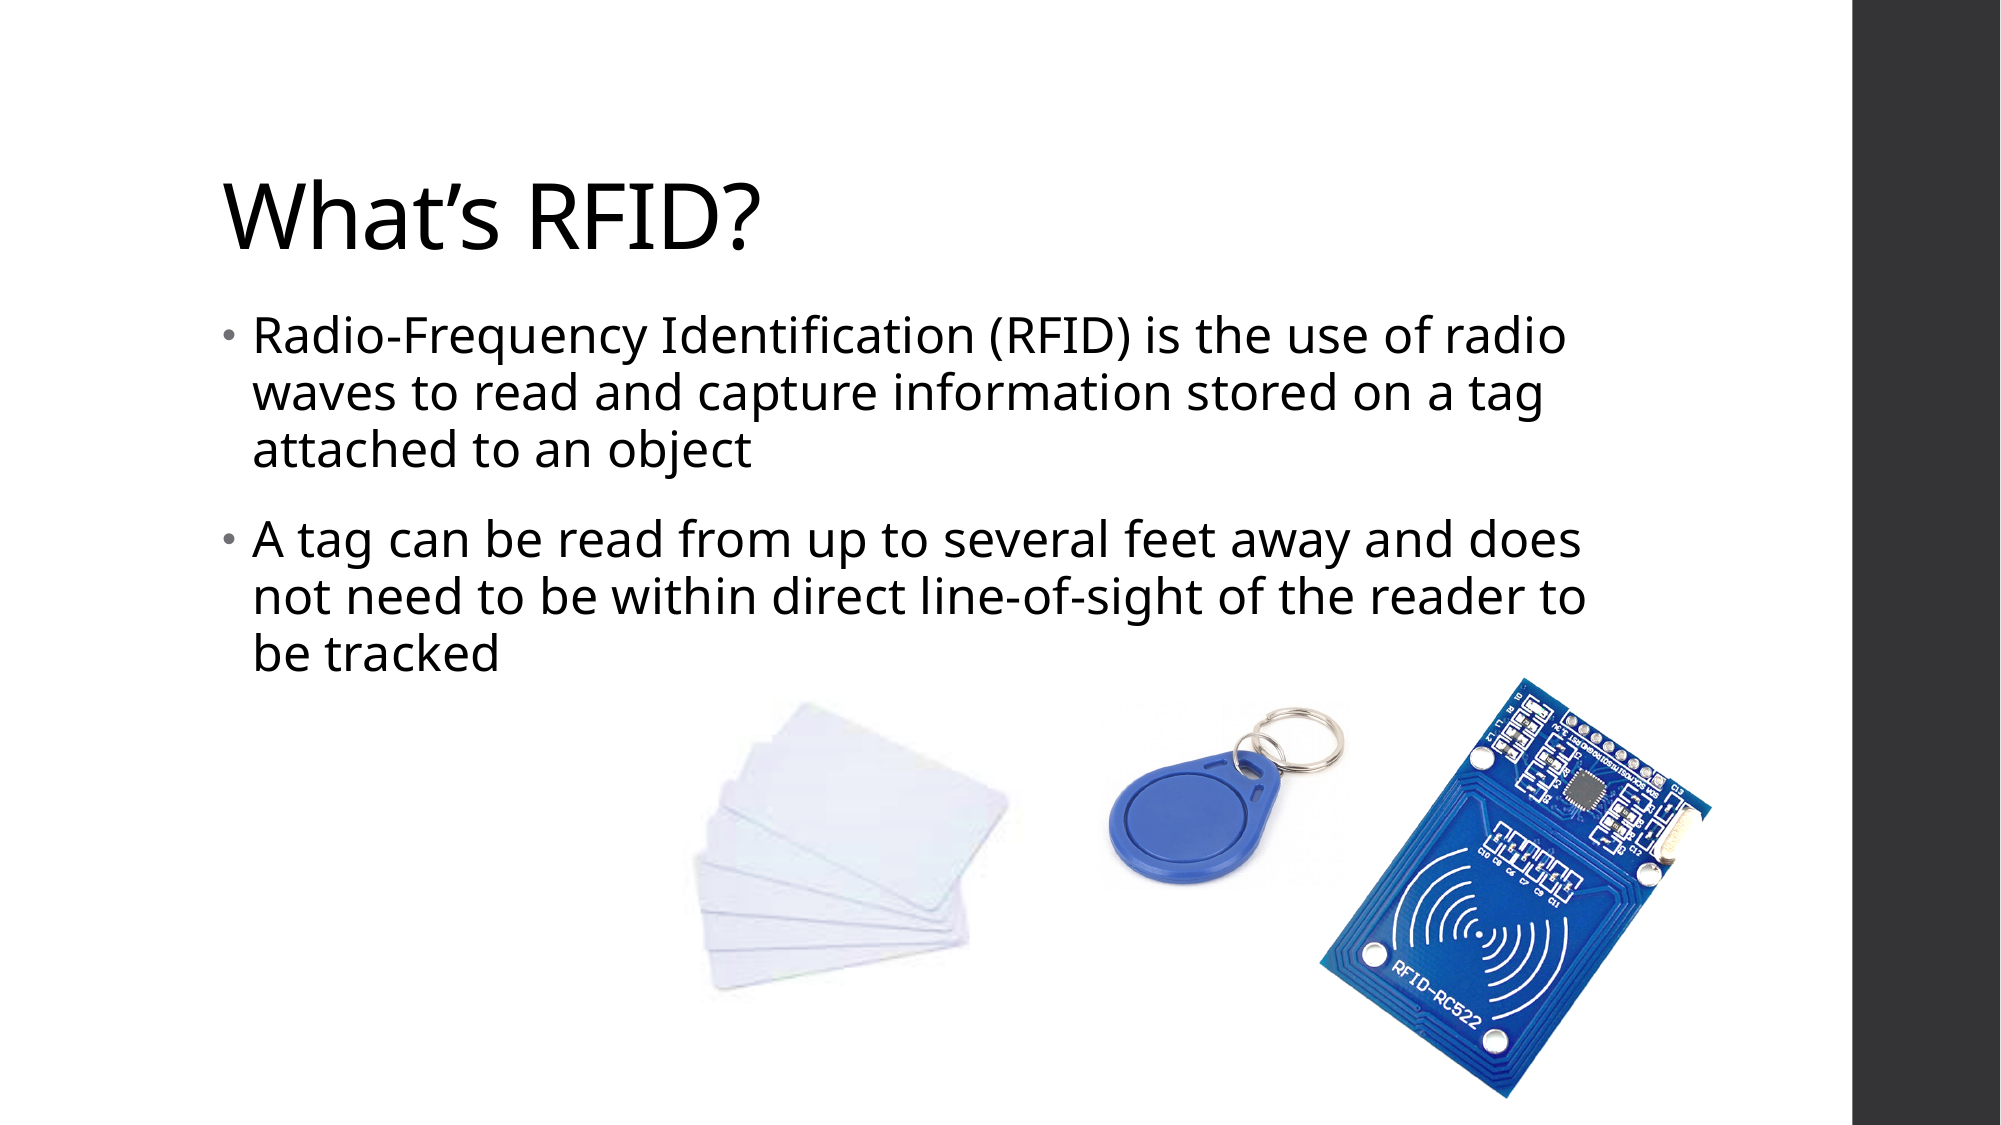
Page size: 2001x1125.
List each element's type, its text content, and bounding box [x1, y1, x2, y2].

title What’s RFID? [206, 60, 1797, 278]
picture [558, 628, 1744, 1110]
list Radio-Frequency Identification (RFID) is the use of radio waves to read and capture information stored on a tag attached to an object A tag can be read from up to several feet away and does not need to be within direct line-of-sight of the reader to be tracked [206, 299, 1617, 1014]
